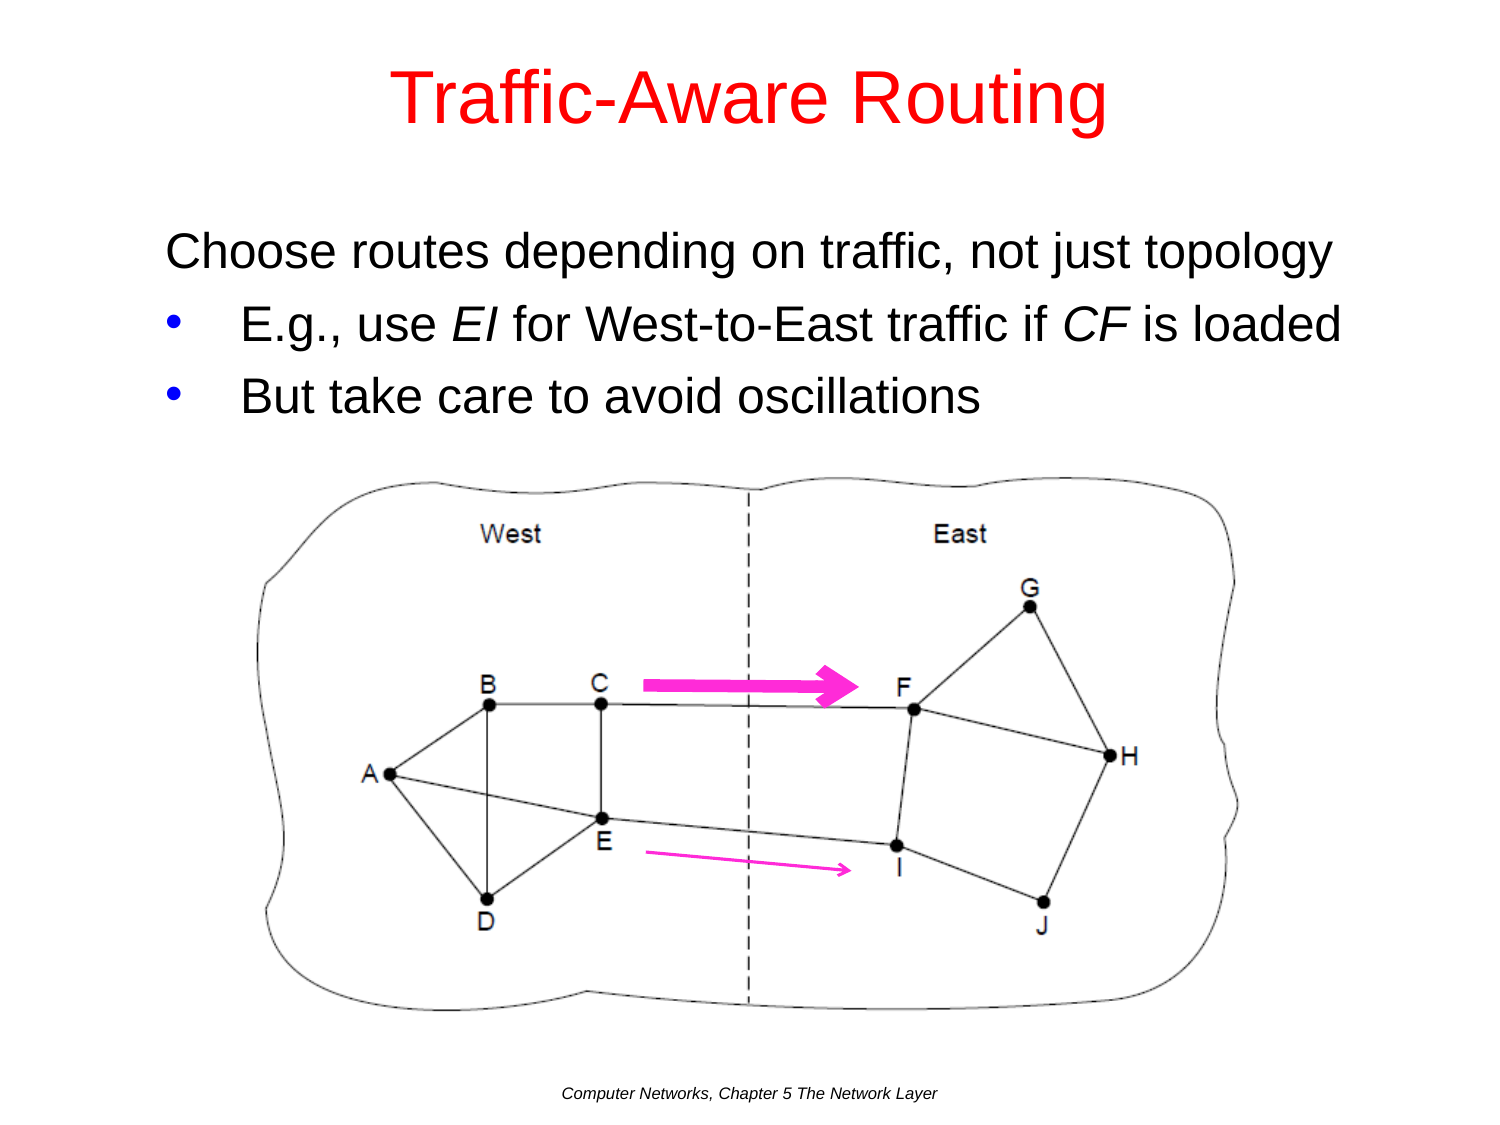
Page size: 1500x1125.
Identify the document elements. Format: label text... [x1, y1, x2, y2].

title Traffic-Aware Routing [0, 0, 1500, 188]
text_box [238, 468, 1266, 1015]
footer Computer Networks, Chapter 5 The Network Layer [0, 1074, 1500, 1125]
list Choose routes depending on traffic, not just topology E.g., use EI for West-to-East traffic if CF is loaded But take care to avoid oscillations [150, 210, 1428, 966]
